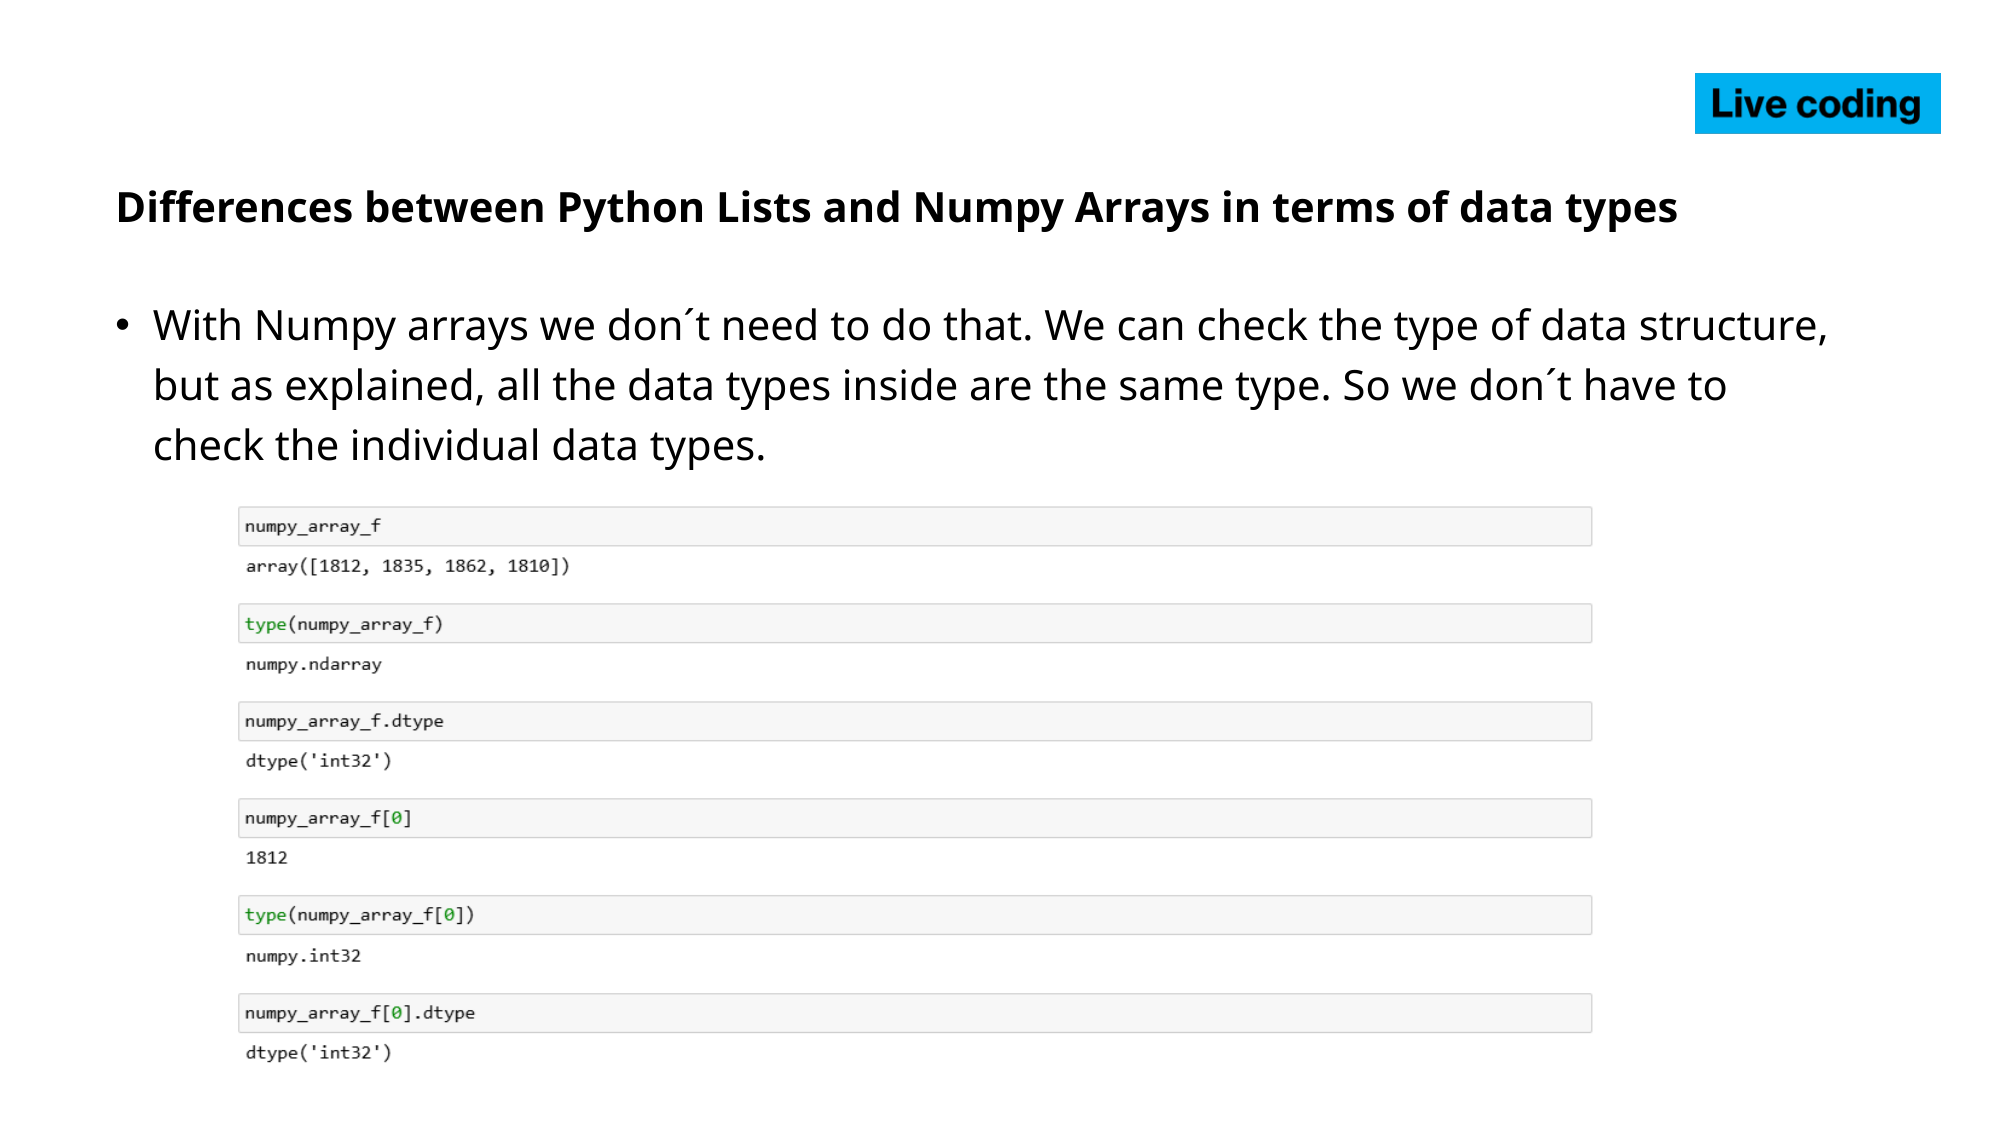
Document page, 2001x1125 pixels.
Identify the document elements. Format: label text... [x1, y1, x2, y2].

picture [1687, 68, 1945, 151]
picture [231, 492, 1607, 1078]
list With Numpy arrays we don´t need to do that. We can check the type of data structure, but as explained, all the data types inside are the same type. So we don´t have to check the individual data types. [100, 281, 1849, 1035]
title Differences between Python Lists and Numpy Arrays in terms of data types [100, 179, 1849, 253]
